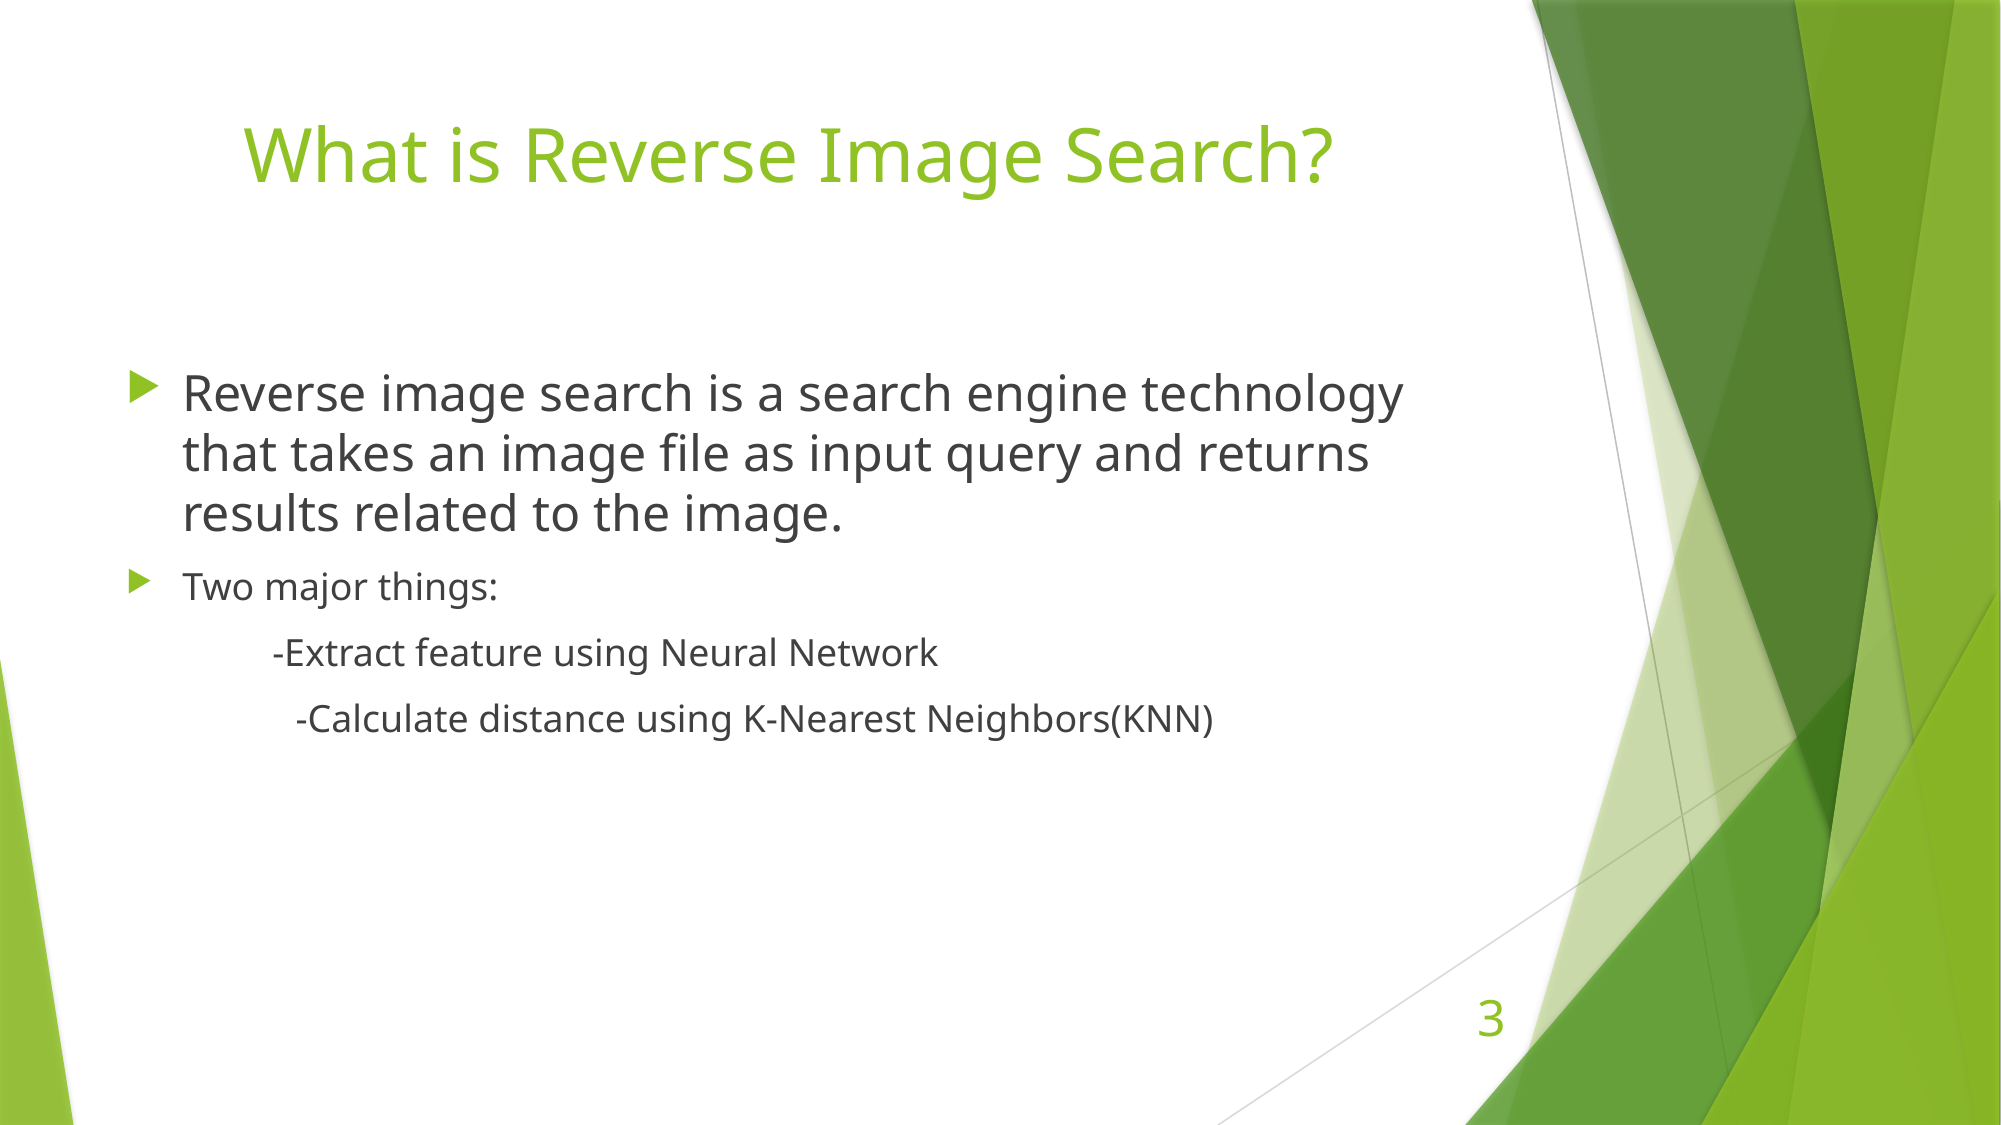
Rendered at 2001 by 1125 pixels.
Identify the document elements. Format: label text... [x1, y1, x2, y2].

slide_number 3 [1369, 991, 1522, 1051]
list Reverse image search is a search engine technology that takes an image file as input query and returns results related to the image. Two major things: -Extract feature using Neural Network -Calculate distance using K-Nearest Neighbors(KNN) [111, 354, 1522, 992]
title What is Reverse Image Search? [111, 99, 1522, 317]
